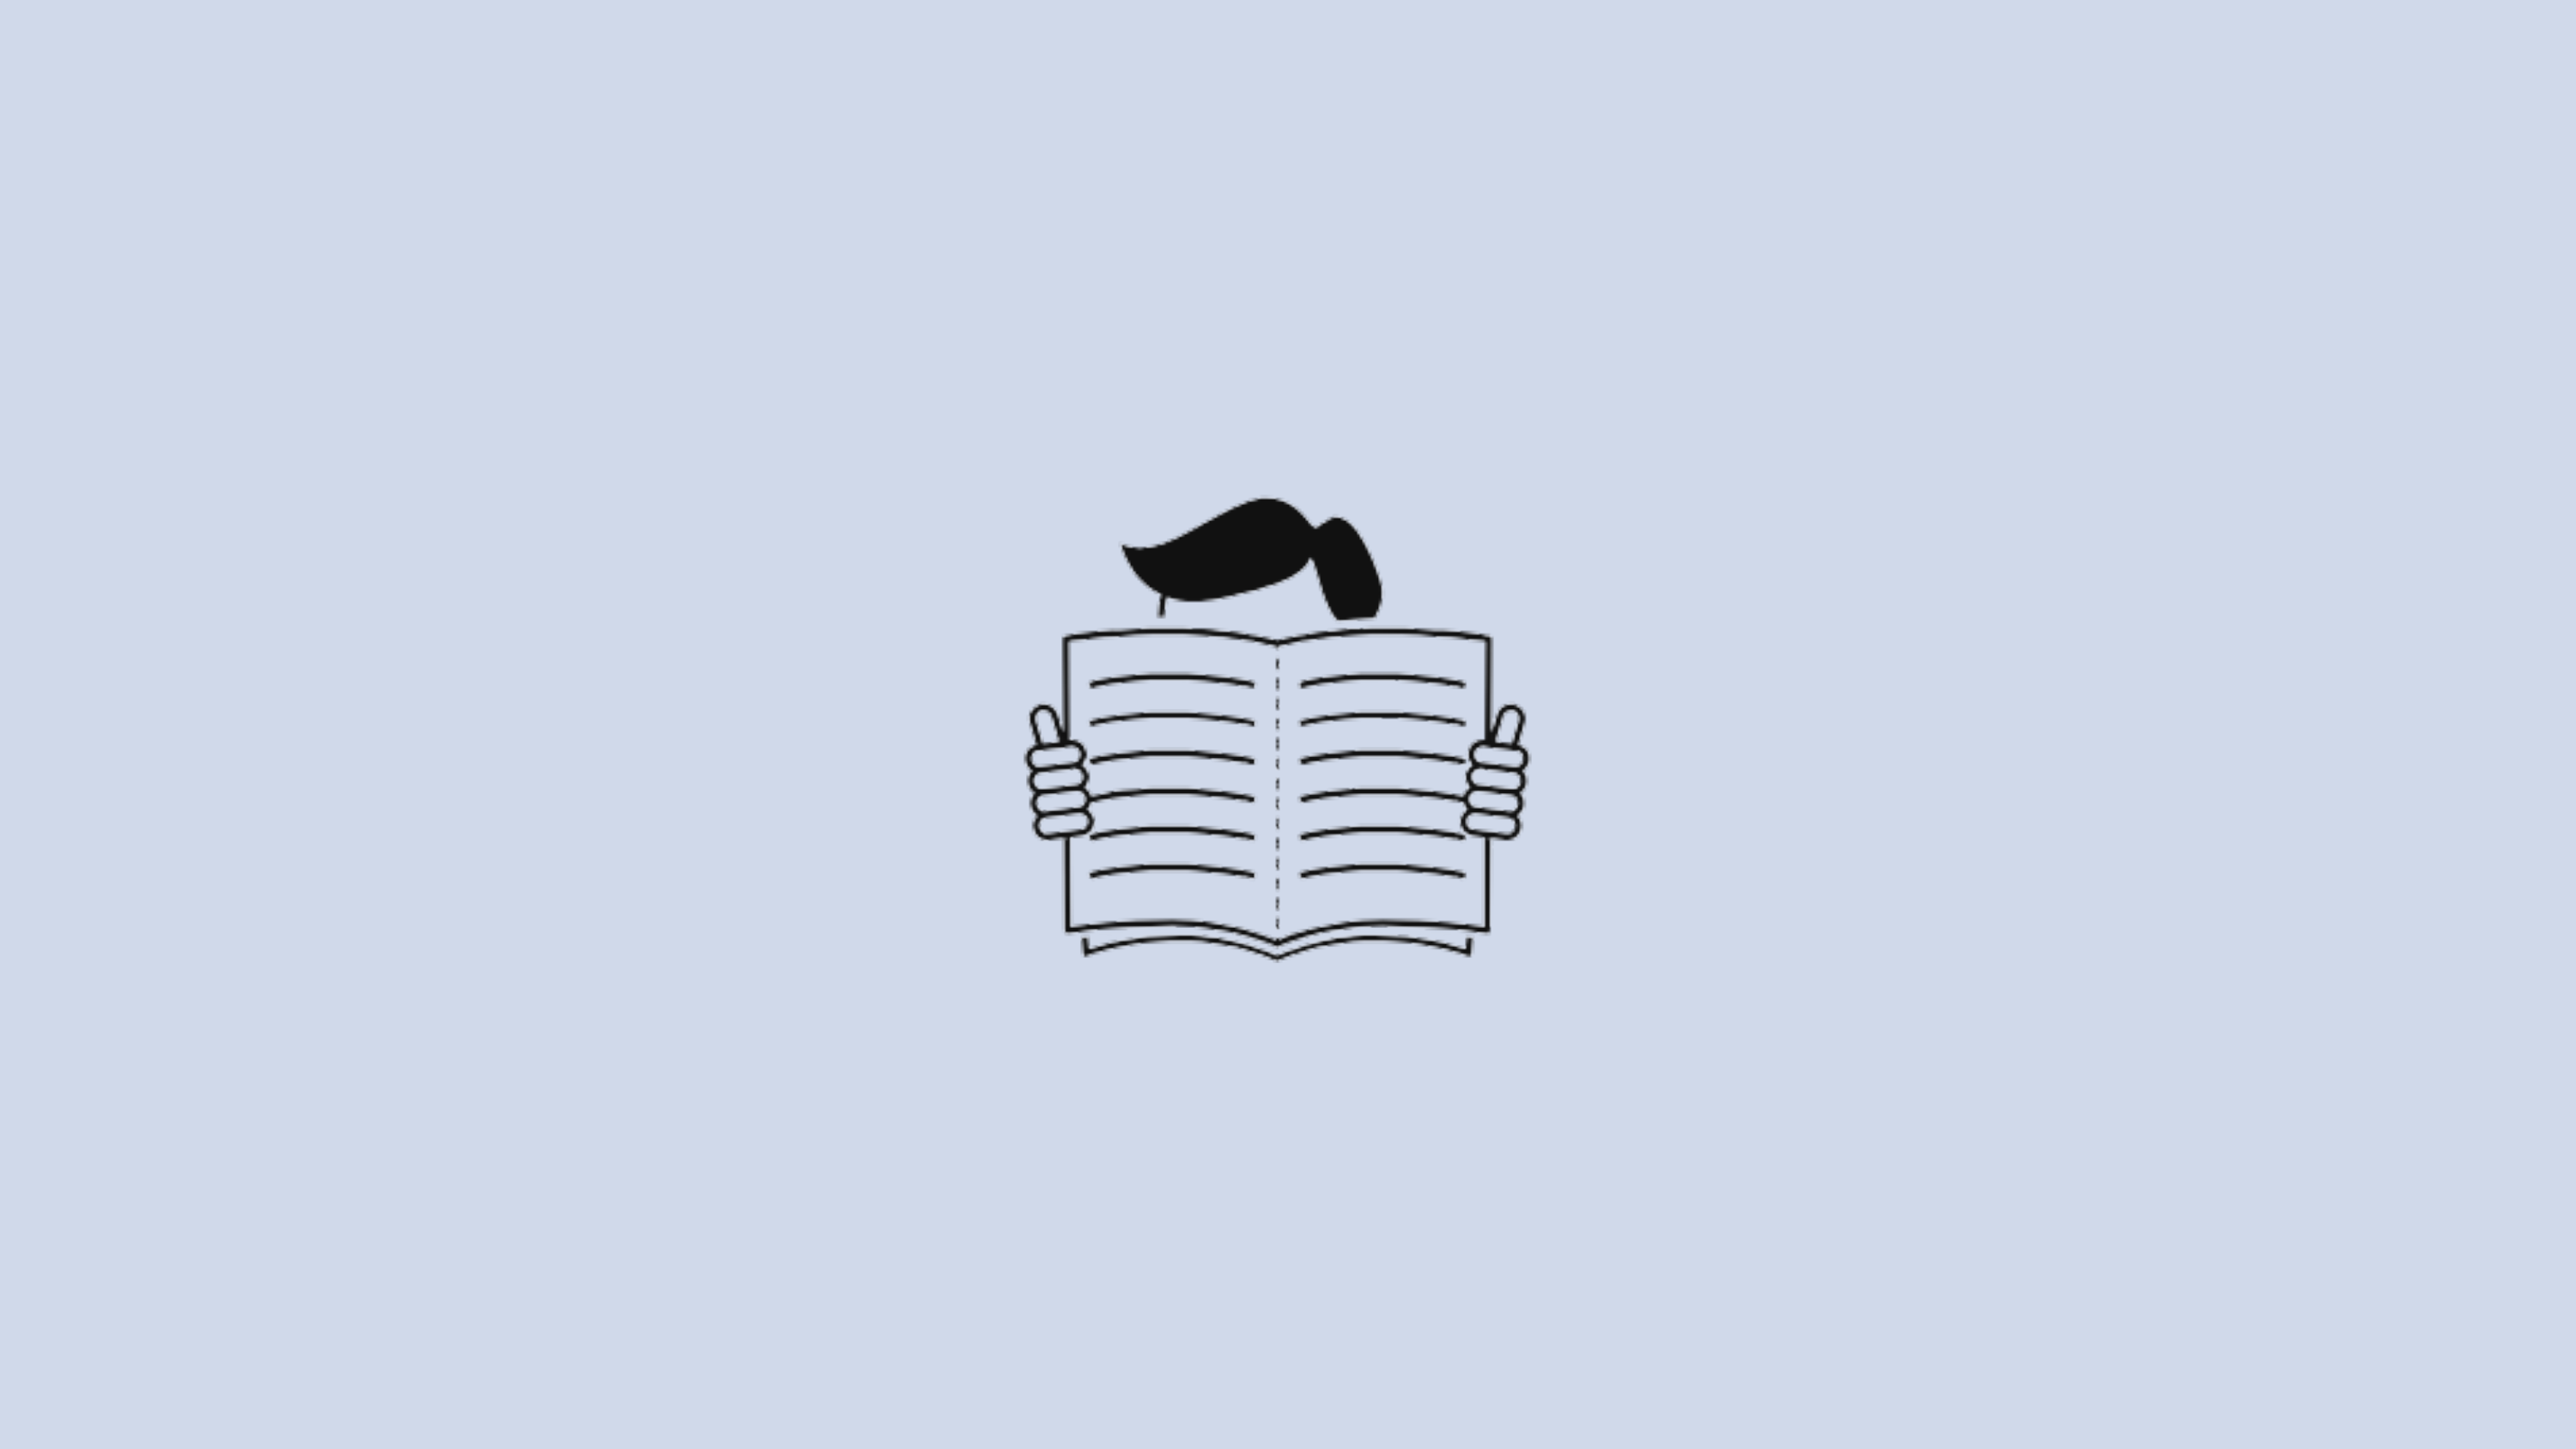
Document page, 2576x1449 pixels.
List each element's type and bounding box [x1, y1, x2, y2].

text_box [955, 418, 1621, 1031]
